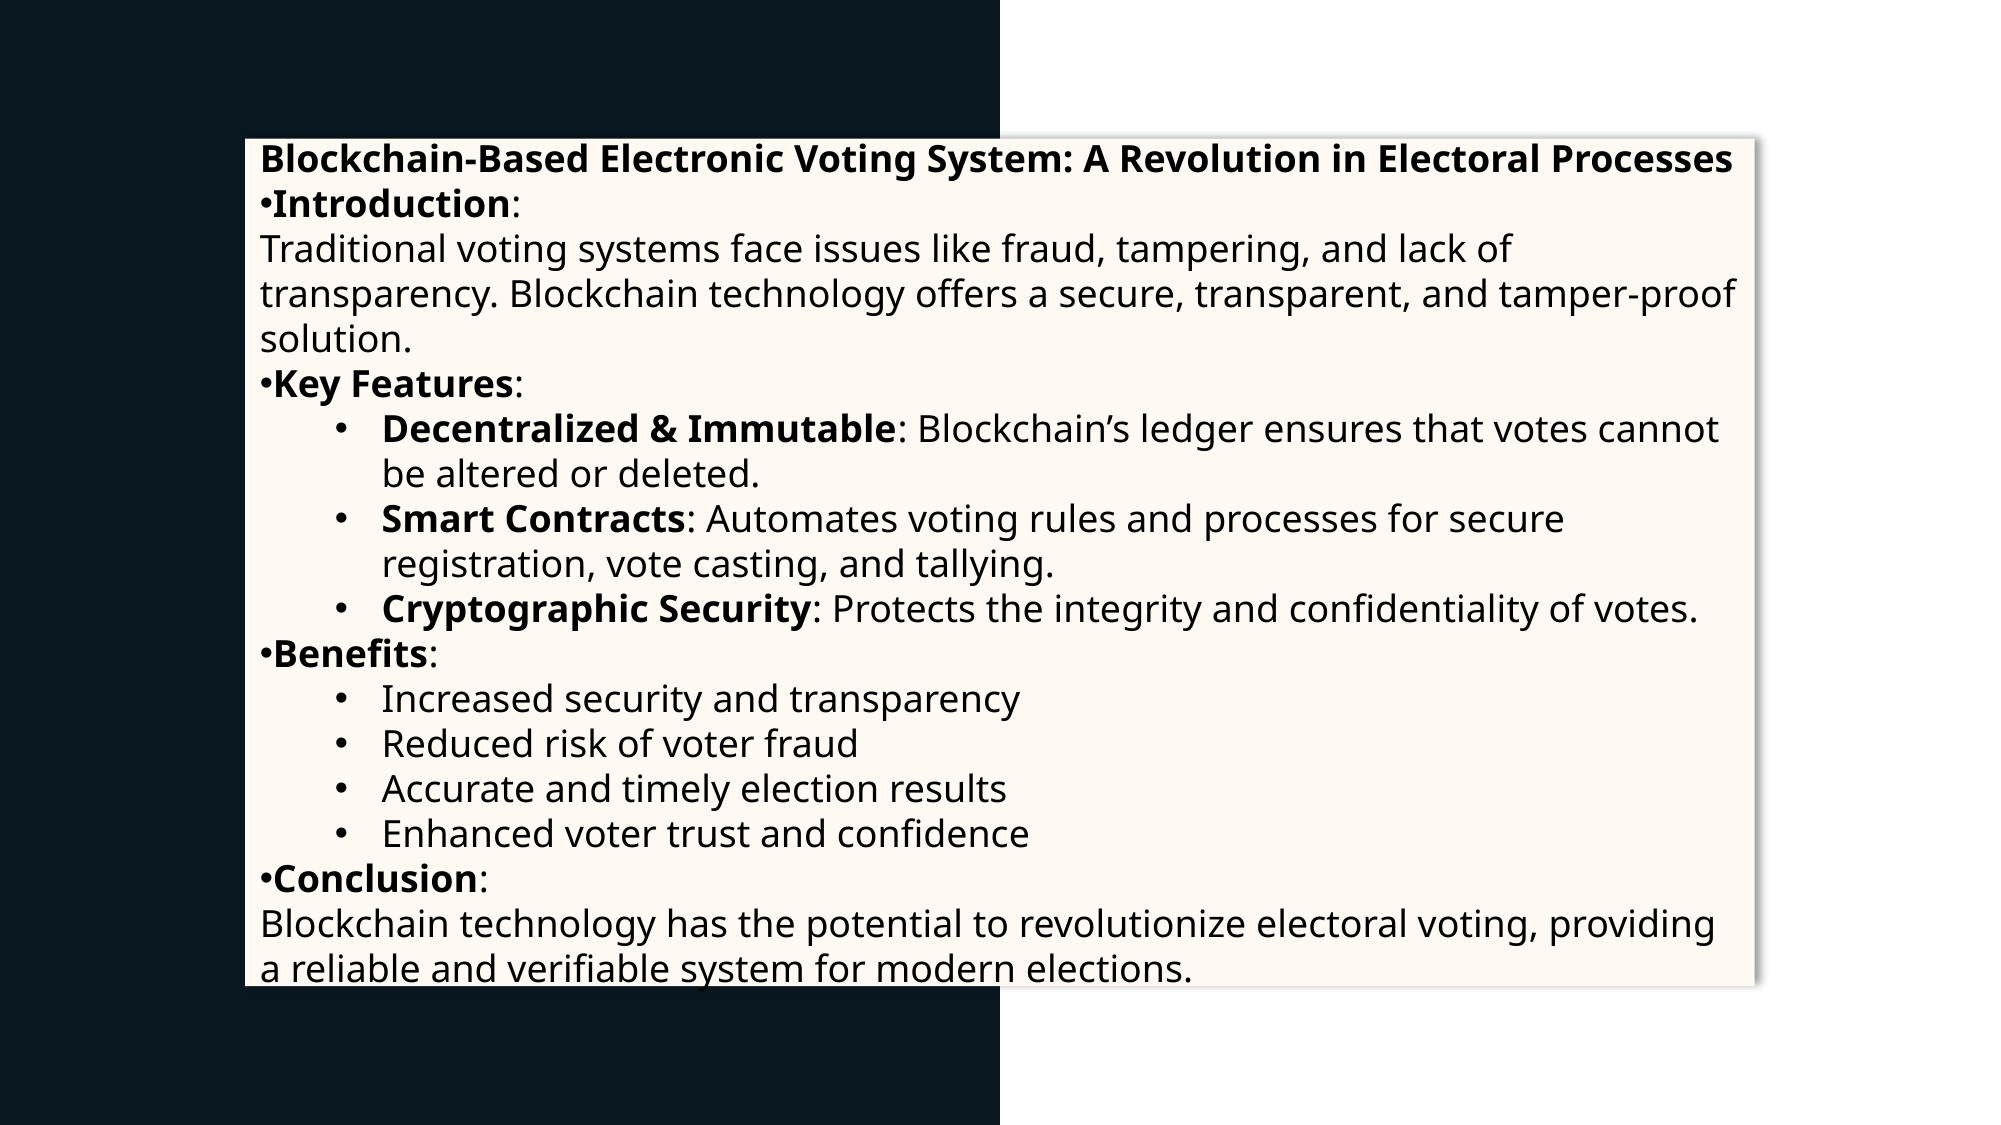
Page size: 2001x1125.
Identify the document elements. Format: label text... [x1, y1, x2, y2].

text_box [0, 0, 1001, 1125]
text_box Blockchain-Based Electronic Voting System: A Revolution in Electoral Processes Introduction: Traditional voting systems face issues like fraud, tampering, and lack of transparency. Blockchain technology offers a secure, transparent, and tamper-proof solution. Key Features: Decentralized & Immutable: Blockchain’s ledger ensures that votes cannot be altered or deleted. Smart Contracts: Automates voting rules and processes for secure registration, vote casting, and tallying. Cryptographic Security: Protects the integrity and confidentiality of votes. Benefits: Increased security and transparency Reduced risk of voter fraud Accurate and timely election results Enhanced voter trust and confidence Conclusion: Blockchain technology has the potential to revolutionize electoral voting, providing a reliable and verifiable system for modern elections. [244, 138, 1756, 987]
